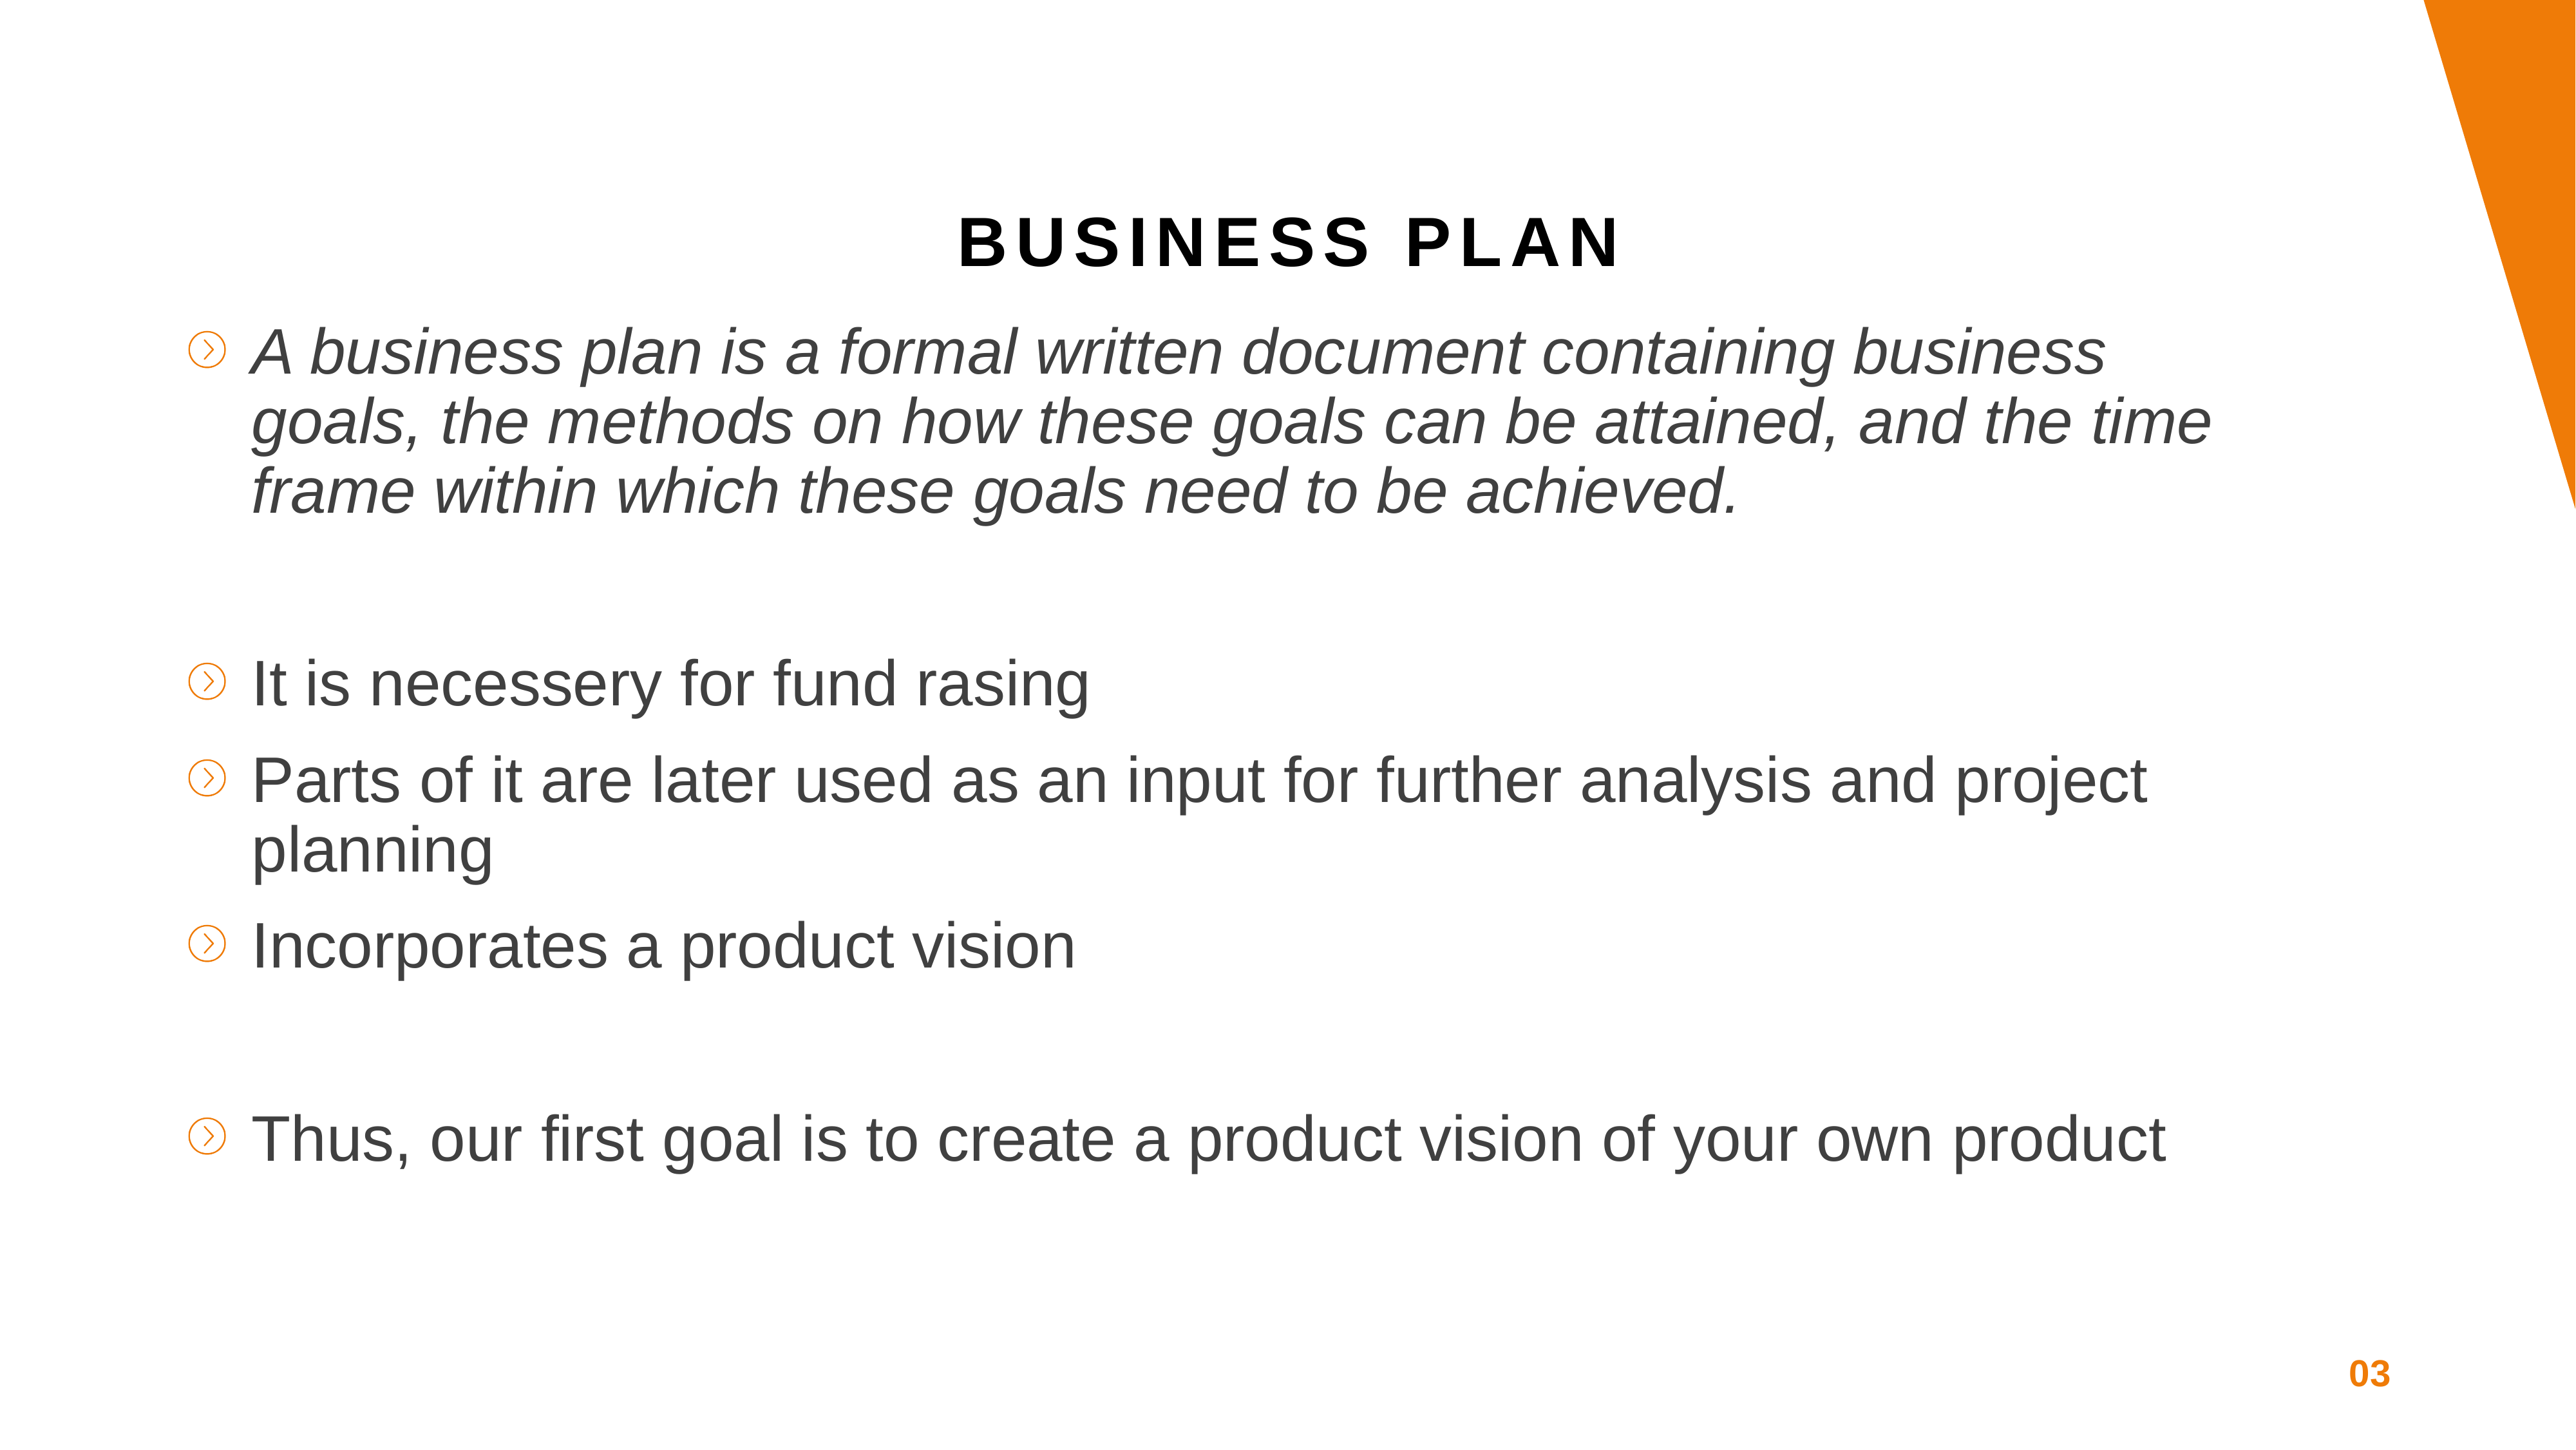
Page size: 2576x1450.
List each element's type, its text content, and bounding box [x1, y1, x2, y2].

picture [179, 654, 235, 709]
picture [179, 916, 235, 971]
list A business plan is a formal written document containing business goals, the methods on how these goals can be attained, and the time frame within which these goals need to be achieved. It is necessery for fund rasing Parts of it are later used as an input for further analysis and project planning Incorporates a product vision Thus, our first goal is to create a product vision of your own product [169, 314, 2231, 1288]
list BUSINESS PLAN [708, 192, 1870, 291]
picture [179, 750, 235, 805]
picture [179, 1109, 235, 1163]
picture [179, 322, 235, 377]
